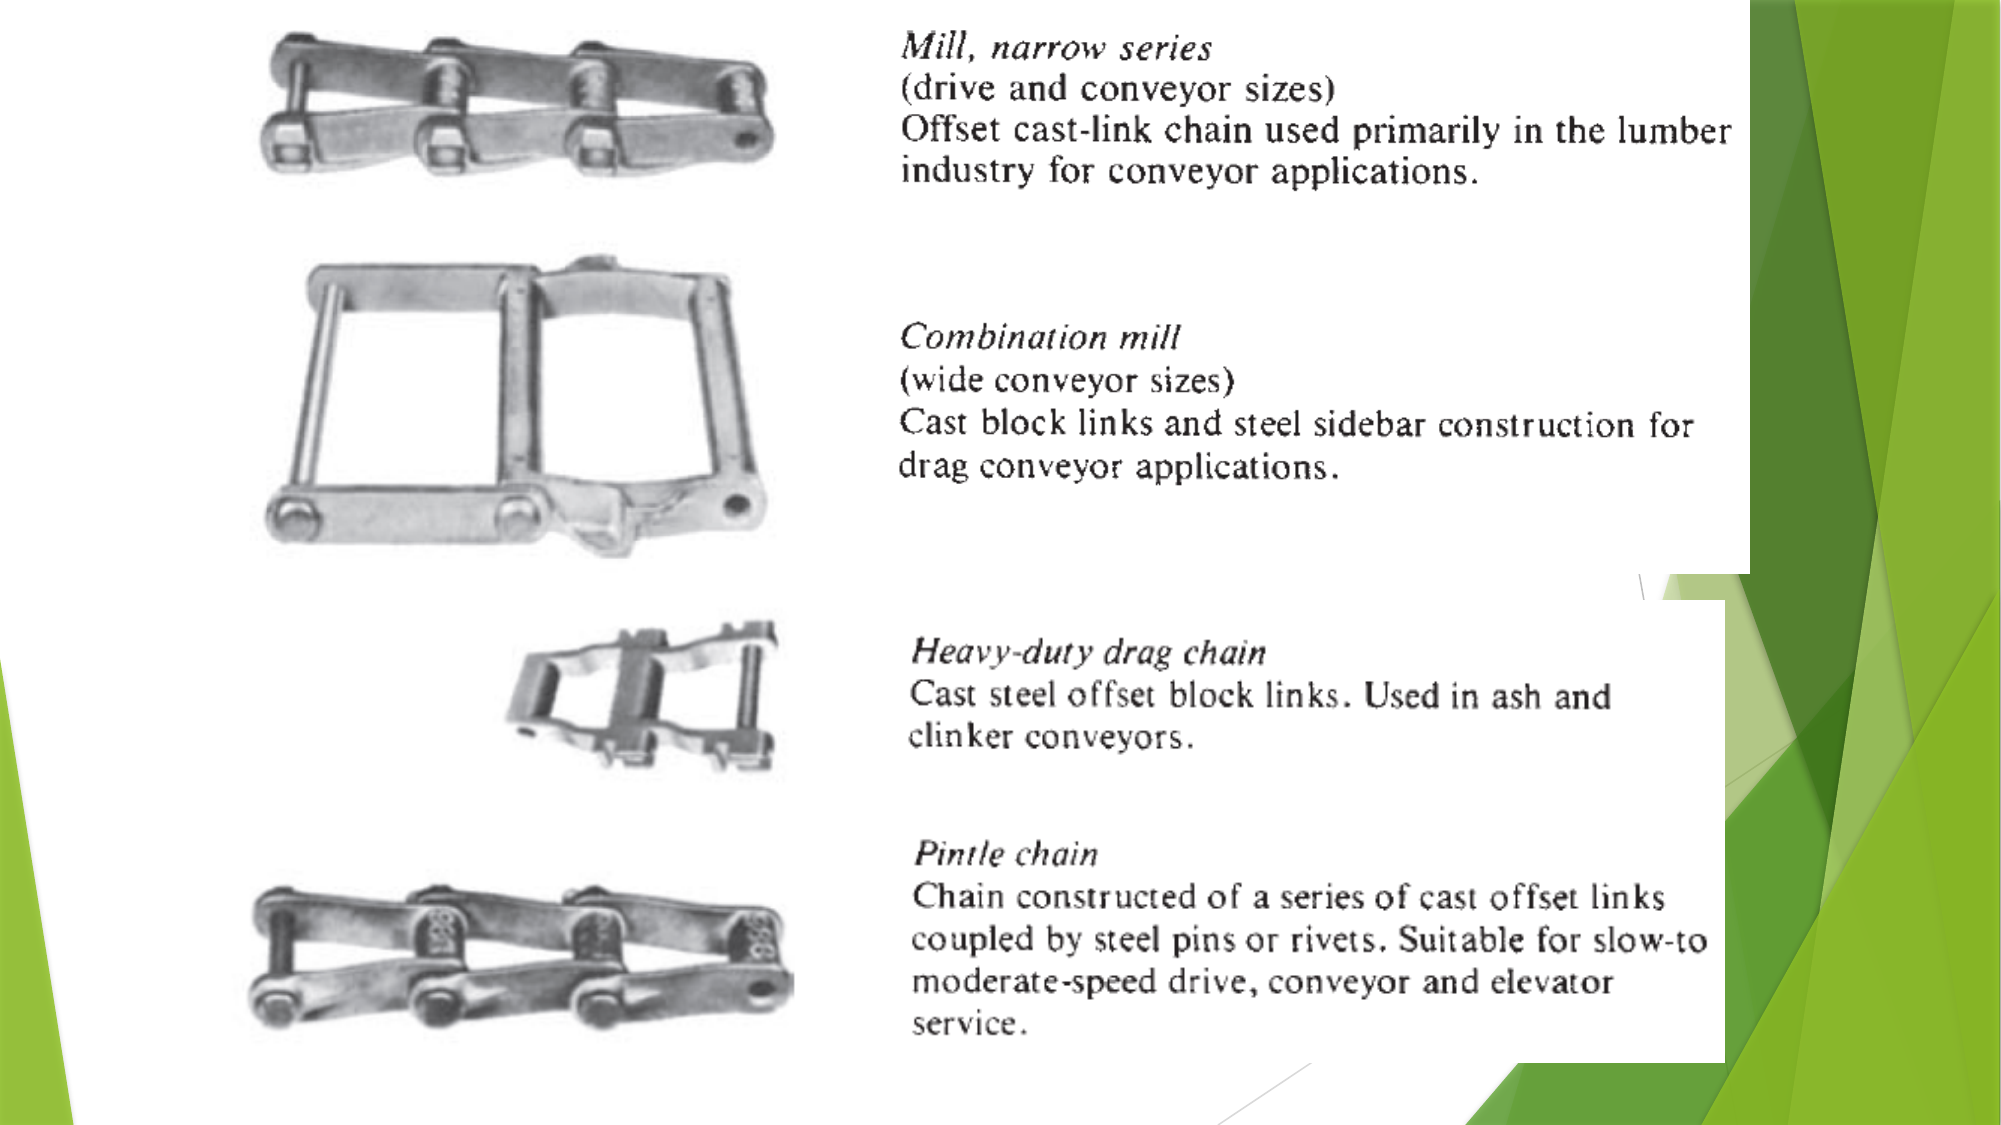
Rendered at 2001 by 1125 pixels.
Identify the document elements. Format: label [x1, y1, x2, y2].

picture [249, 0, 1751, 575]
picture [224, 599, 1726, 1064]
